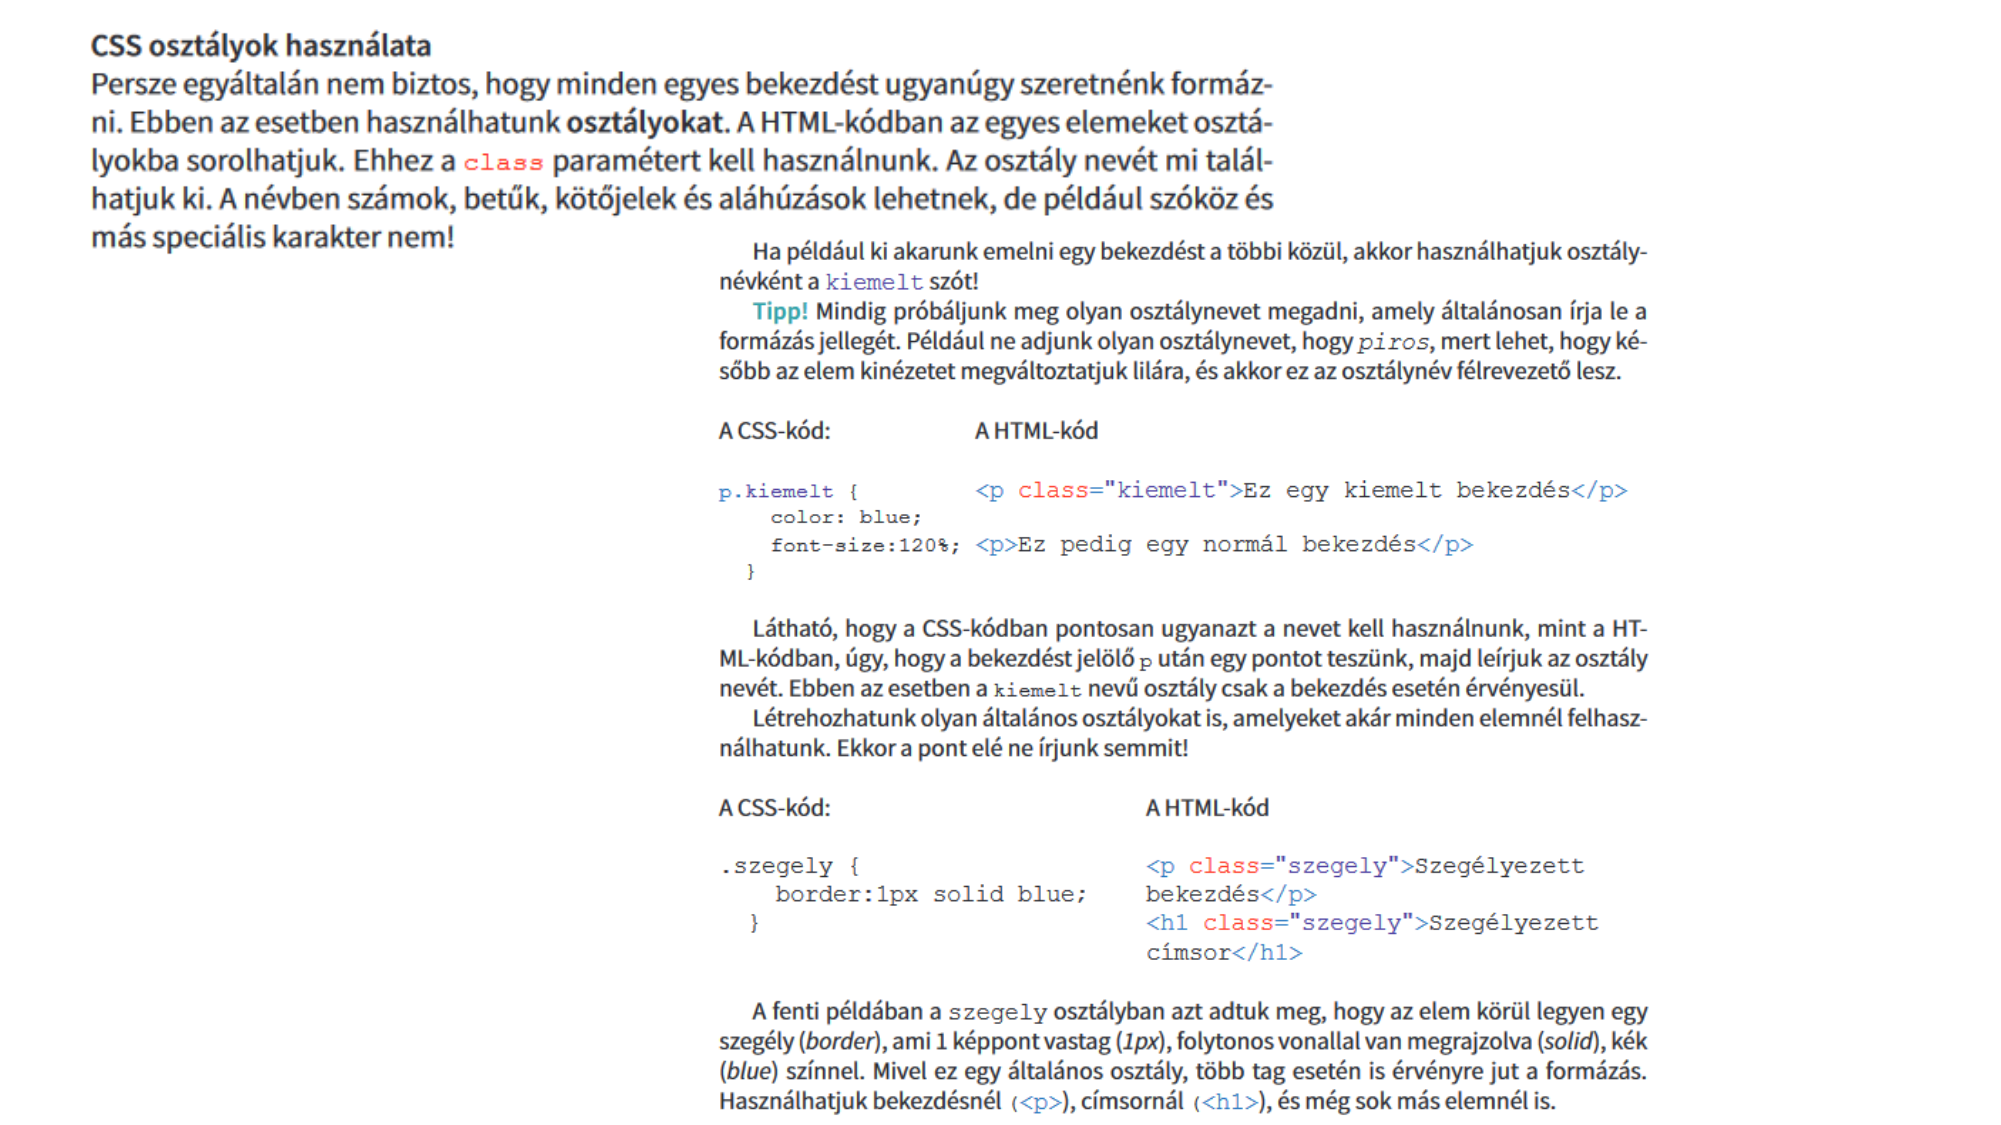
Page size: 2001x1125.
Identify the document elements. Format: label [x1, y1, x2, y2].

picture [1, 0, 1663, 1125]
